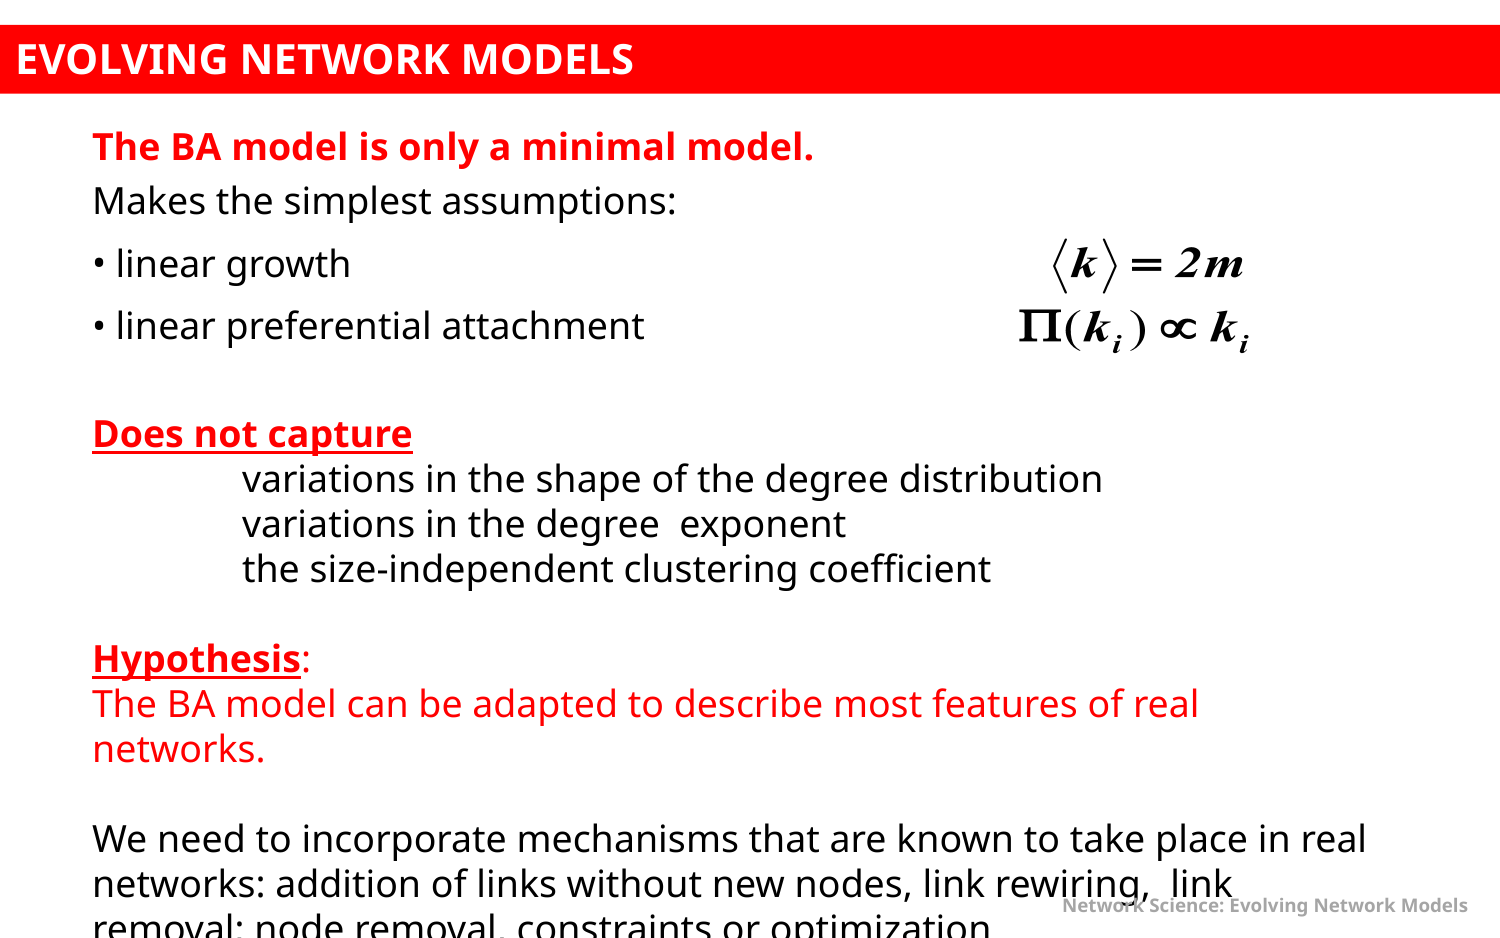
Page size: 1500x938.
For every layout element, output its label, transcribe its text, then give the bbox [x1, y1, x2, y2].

text_box The BA model is only a minimal model. Makes the simplest assumptions: linear growth linear preferential attachment Does not capture variations in the shape of the degree distribution variations in the degree exponent the size-independent clustering coefficient Hypothesis: The BA model can be adapted to describe most features of real networks. We need to incorporate mechanisms that are known to take place in real networks: addition of links without new nodes, link rewiring, link removal; node removal, constraints or optimization [77, 106, 1388, 938]
picture [1011, 228, 1261, 364]
text_box Network Science: Evolving Network Models [924, 885, 1488, 924]
text_box EVOLVING NETWORK MODELS [0, 24, 1500, 94]
